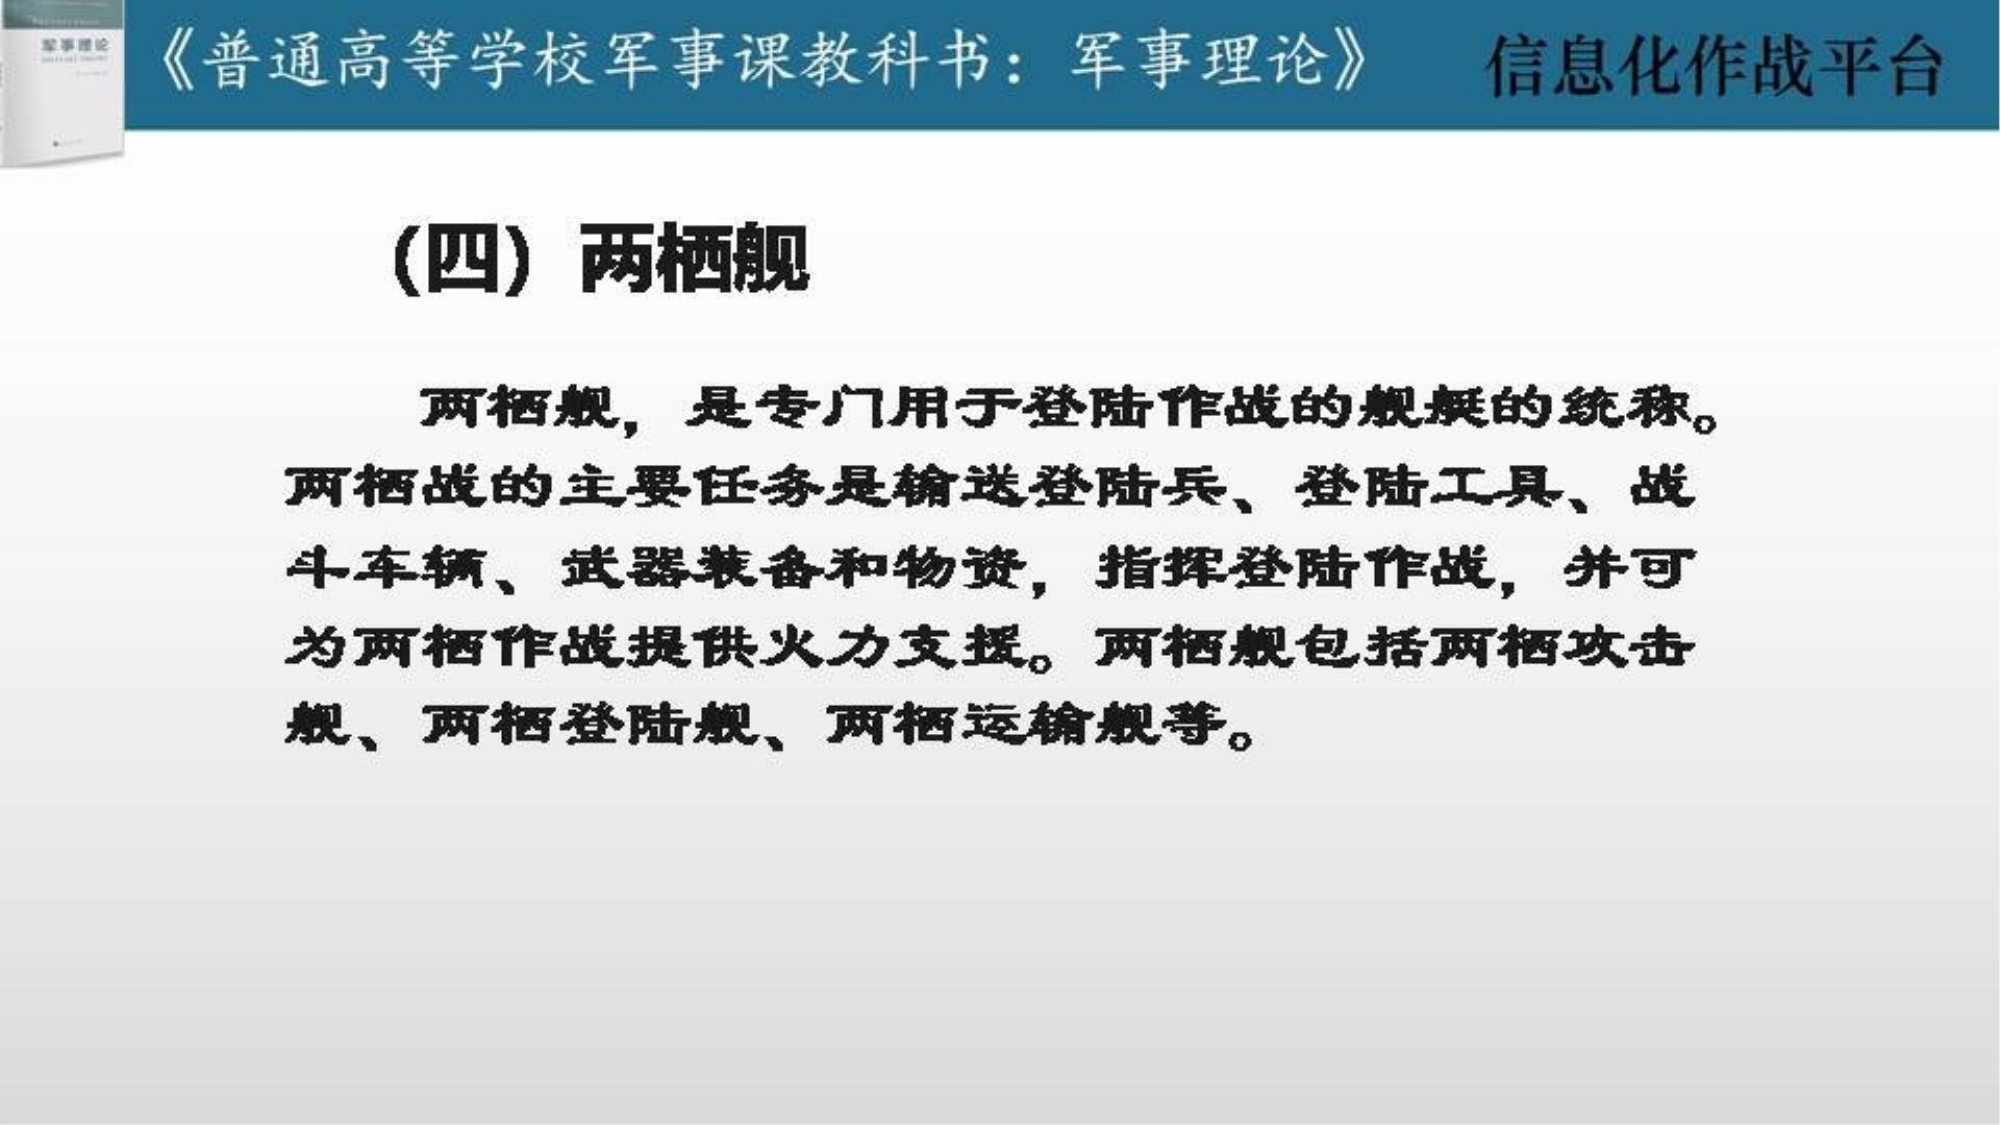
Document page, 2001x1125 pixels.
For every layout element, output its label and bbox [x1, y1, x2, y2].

text_box [0, 0, 2000, 1125]
